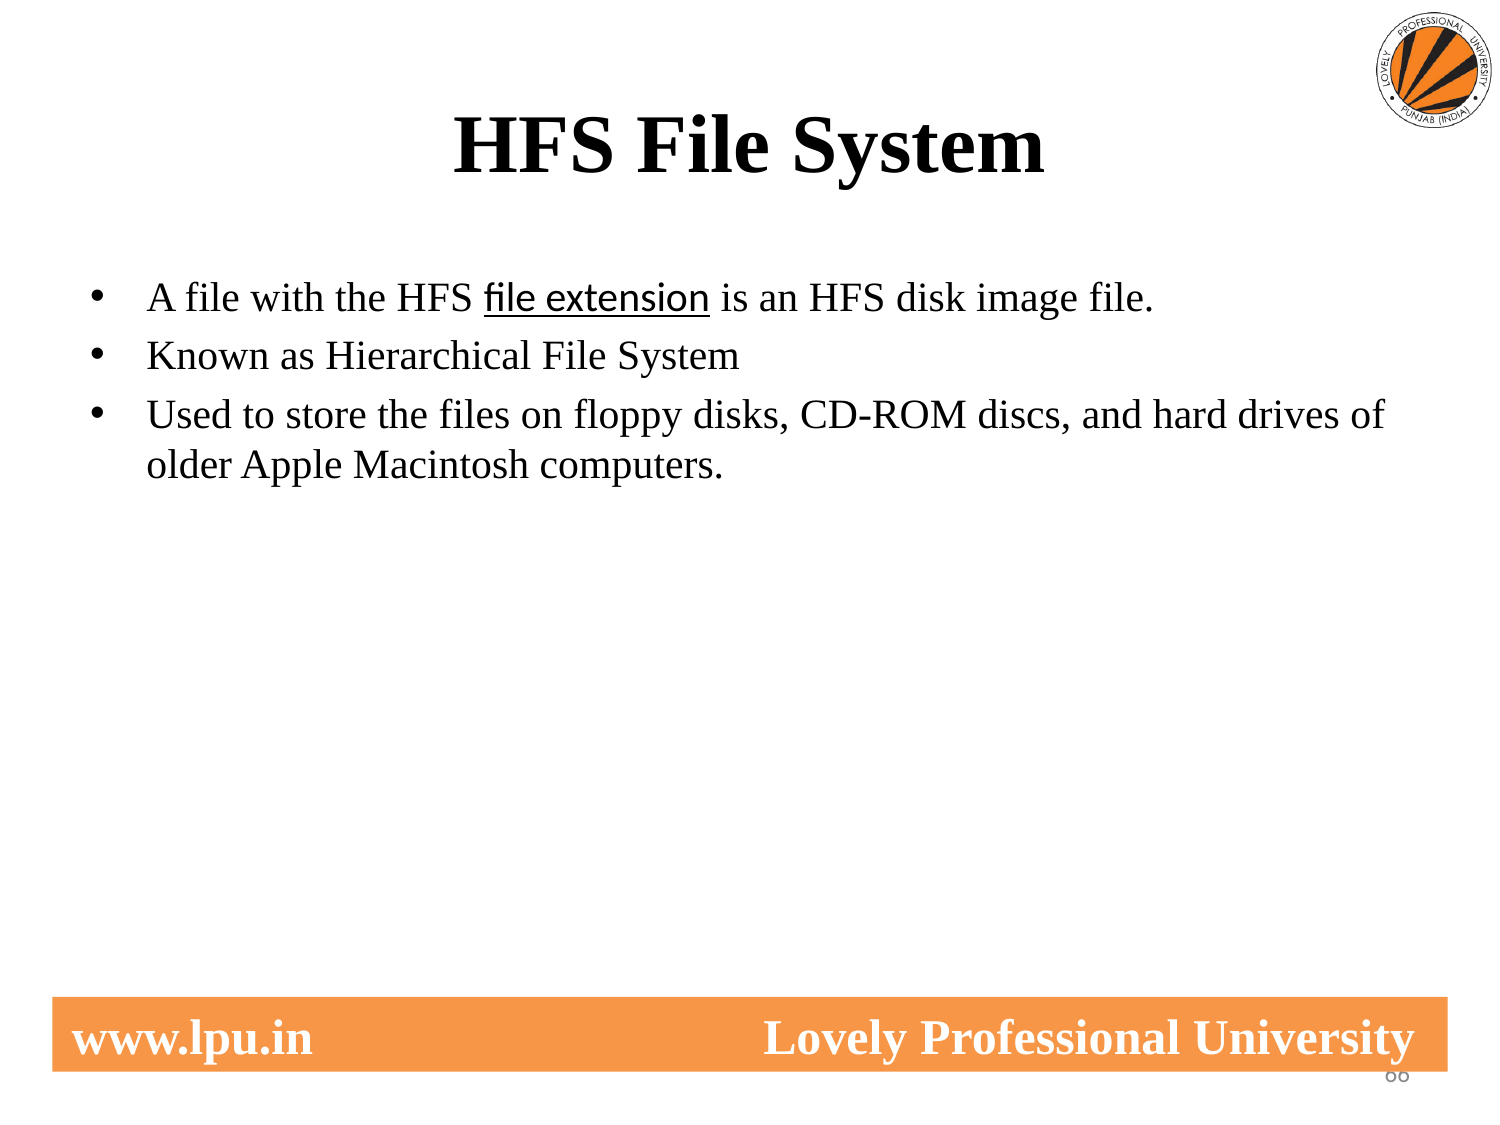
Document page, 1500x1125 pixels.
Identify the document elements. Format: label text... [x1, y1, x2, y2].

list A file with the HFS file extension is an HFS disk image file. Known as Hierarchical File System Used to store the files on floppy disks, CD-ROM discs, and hard drives of older Apple Macintosh computers. [75, 262, 1425, 1005]
text_box www.lpu.in Lovely Professional University [52, 996, 1448, 1072]
text_box 66 [1074, 1072, 1425, 1103]
title HFS File System [75, 45, 1425, 233]
picture [1375, 11, 1492, 128]
